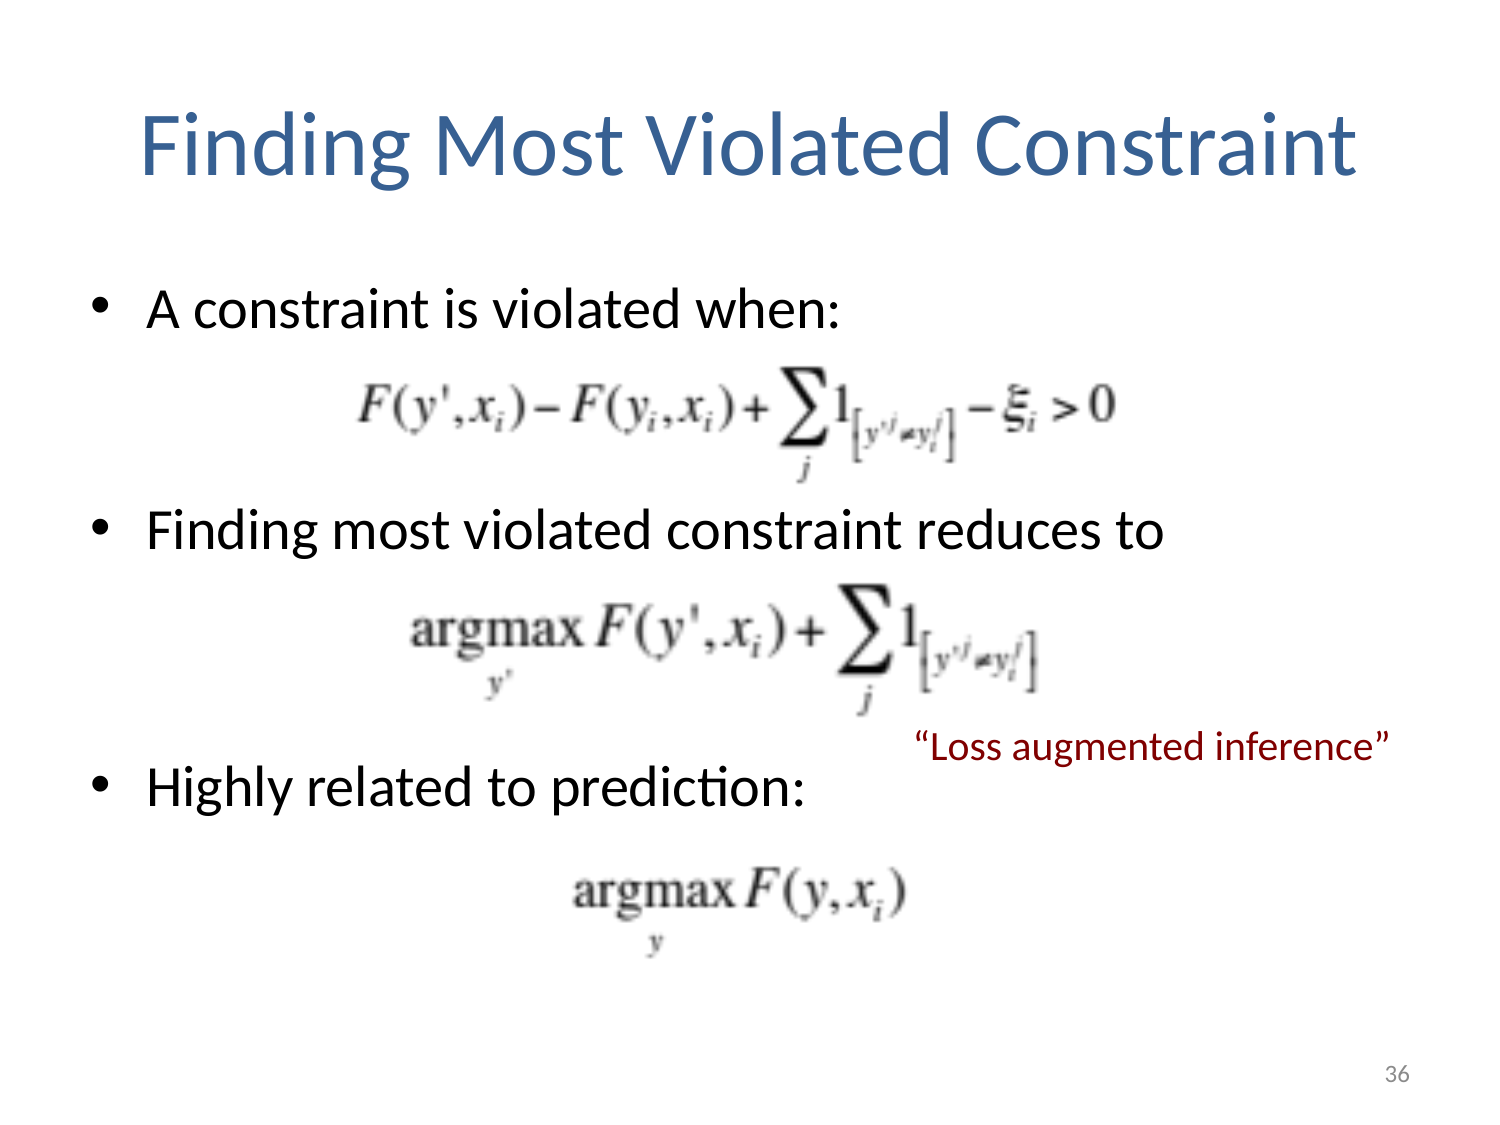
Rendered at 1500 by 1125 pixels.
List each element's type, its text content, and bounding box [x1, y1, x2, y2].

title Finding Most Violated Constraint [75, 45, 1425, 233]
list A constraint is violated when: Finding most violated constraint reduces to Highly related to prediction: [75, 262, 1425, 1005]
slide_number 36 [1074, 1042, 1425, 1103]
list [404, 574, 1047, 726]
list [567, 854, 909, 963]
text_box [350, 358, 1123, 492]
text_box “Loss augmented inference” [897, 711, 1407, 776]
